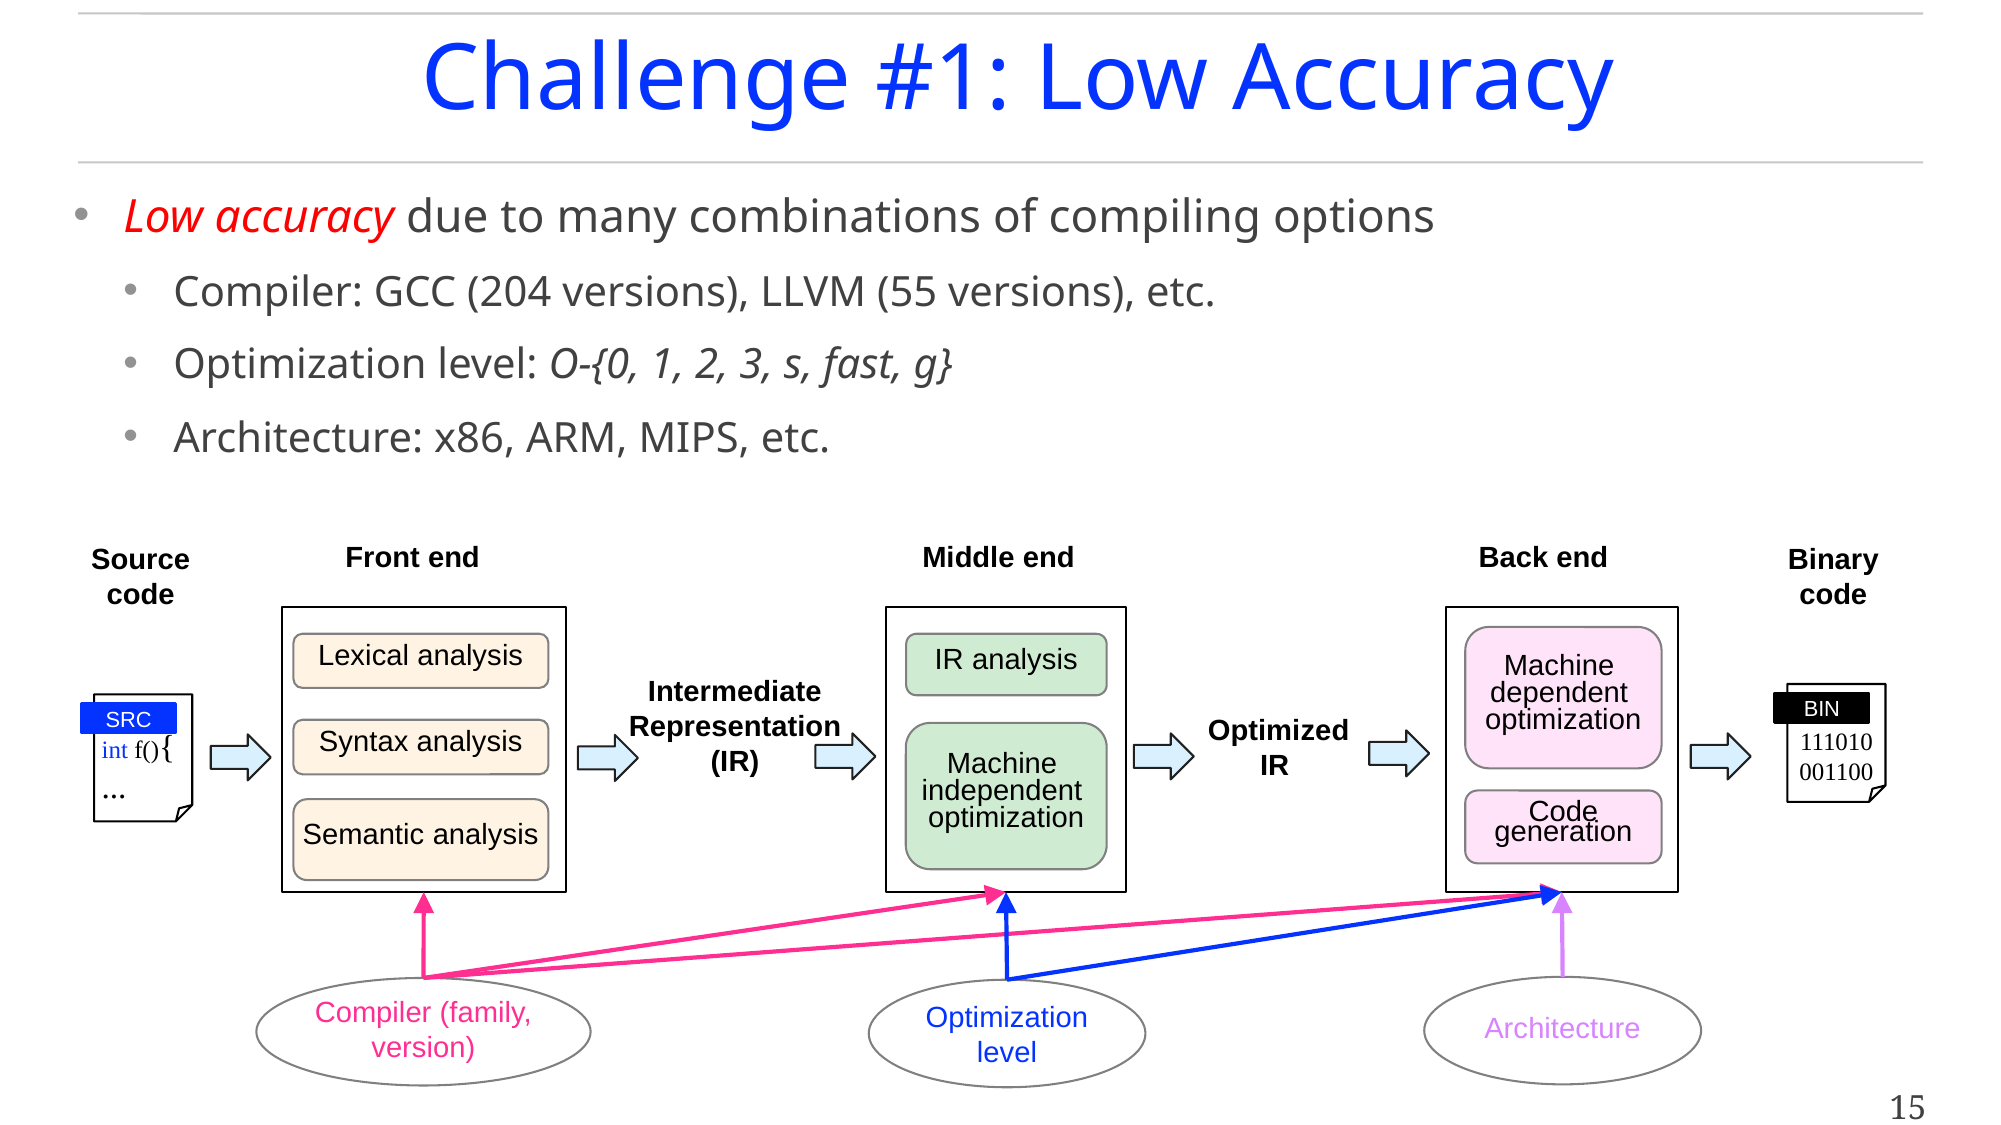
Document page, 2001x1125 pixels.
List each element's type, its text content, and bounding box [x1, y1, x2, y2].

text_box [815, 522, 1369, 891]
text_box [1369, 522, 1923, 893]
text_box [256, 976, 1702, 1088]
slide_number 15 [1871, 1078, 1945, 1124]
title Challenge #1: Low Accuracy [56, 10, 1980, 149]
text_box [210, 522, 815, 893]
text_box Low accuracy due to many combinations of compiling options Compiler: GCC (204 versions), LLVM (55 versions), etc. Optimization level: O-{0, 1, 2, 3, s, fast, g} Architecture: x86, ARM, MIPS, etc. [65, 162, 2000, 485]
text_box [64, 524, 217, 822]
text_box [423, 891, 1563, 980]
